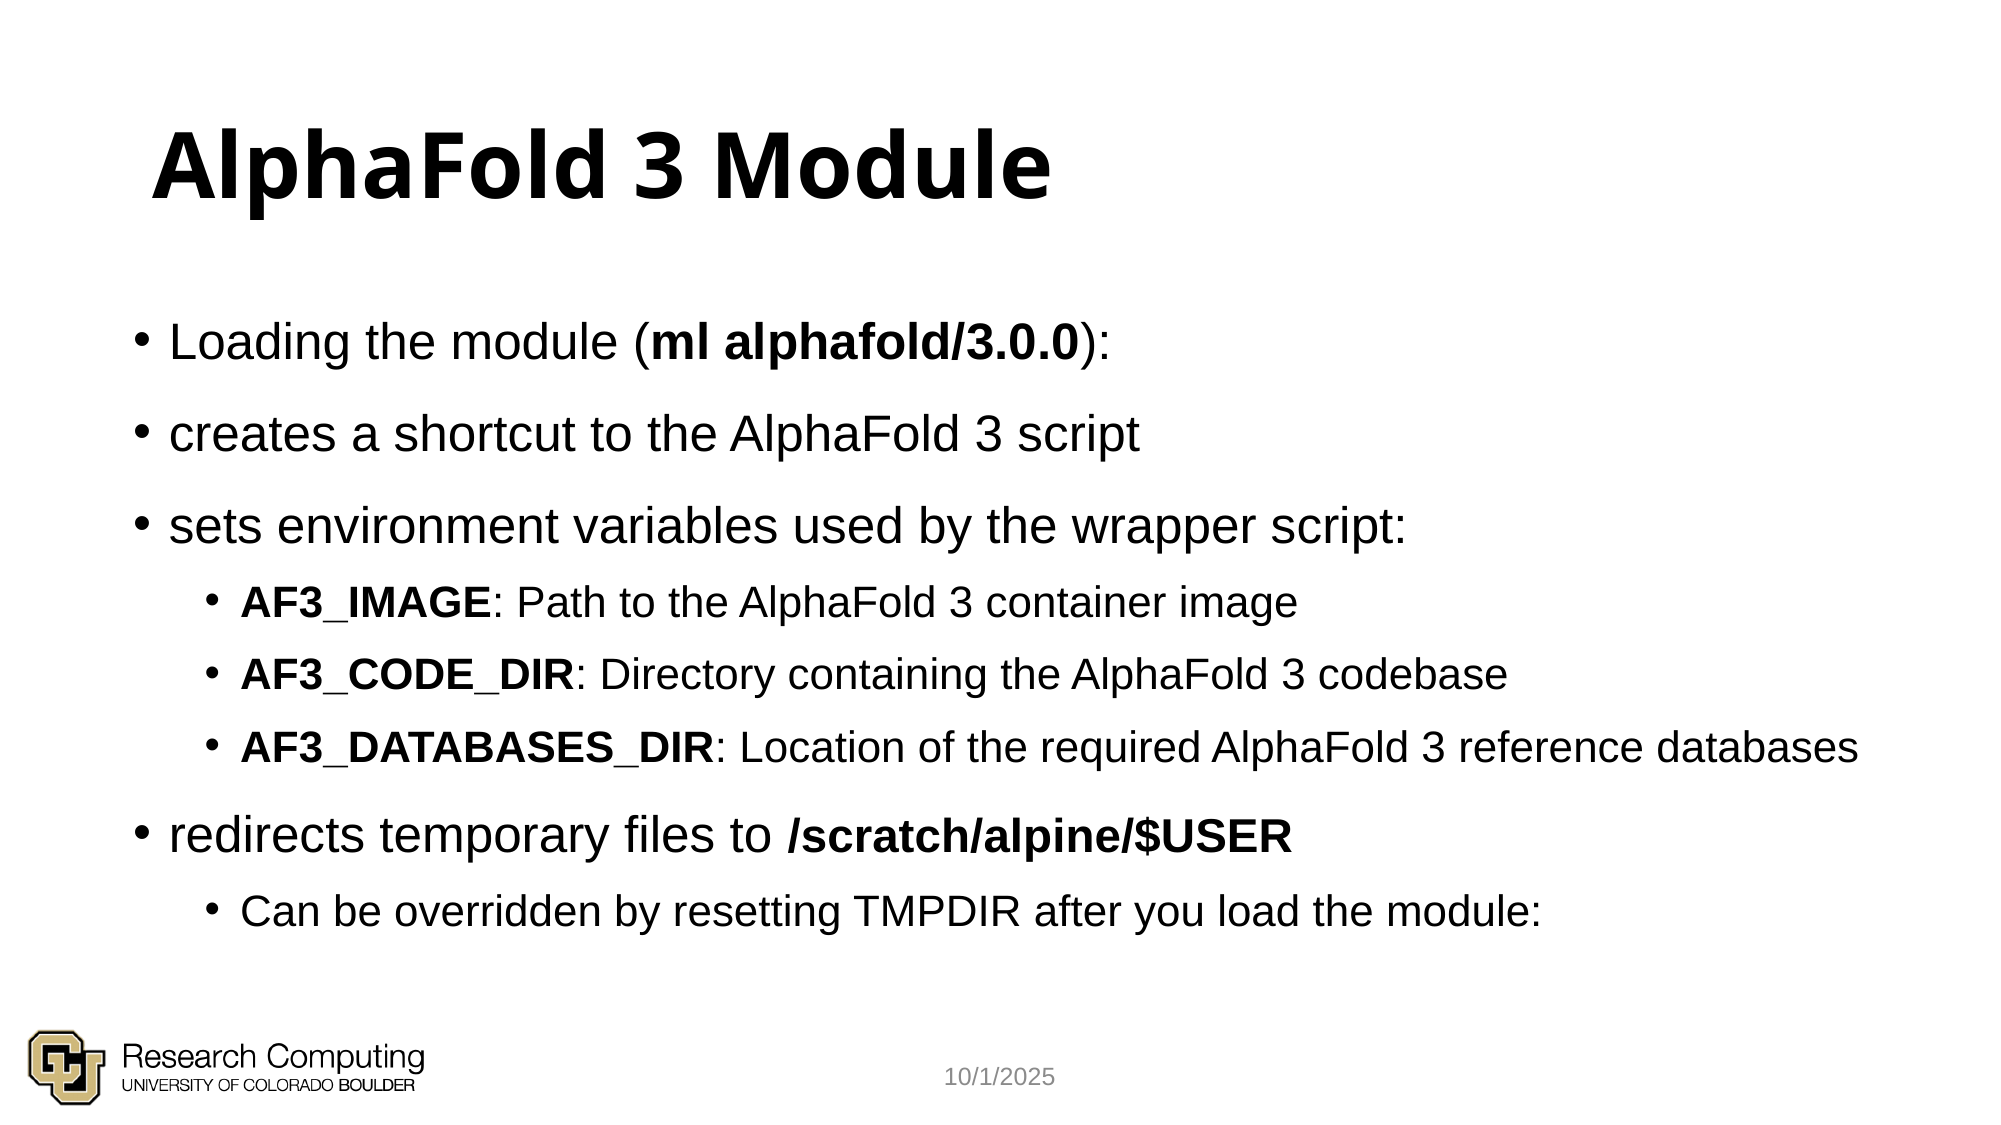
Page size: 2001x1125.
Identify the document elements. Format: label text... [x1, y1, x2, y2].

picture [0, 1024, 775, 1121]
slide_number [774, 1045, 1225, 1105]
title AlphaFold 3 Module [137, 59, 1863, 278]
text_box Loading the module (ml alphafold/3.0.0): creates a shortcut to the AlphaFold 3 script sets environment variables used by the wrapper script: AF3_IMAGE: Path to the AlphaFold 3 container image AF3_CODE_DIR: Directory containing the AlphaFold 3 codebase AF3_DATABASES_DIR: Location of the required AlphaFold 3 reference databases redirects temporary files to /scratch/alpine/$USER Can be overridden by resetting TMPDIR after you load the module: [118, 288, 1908, 954]
